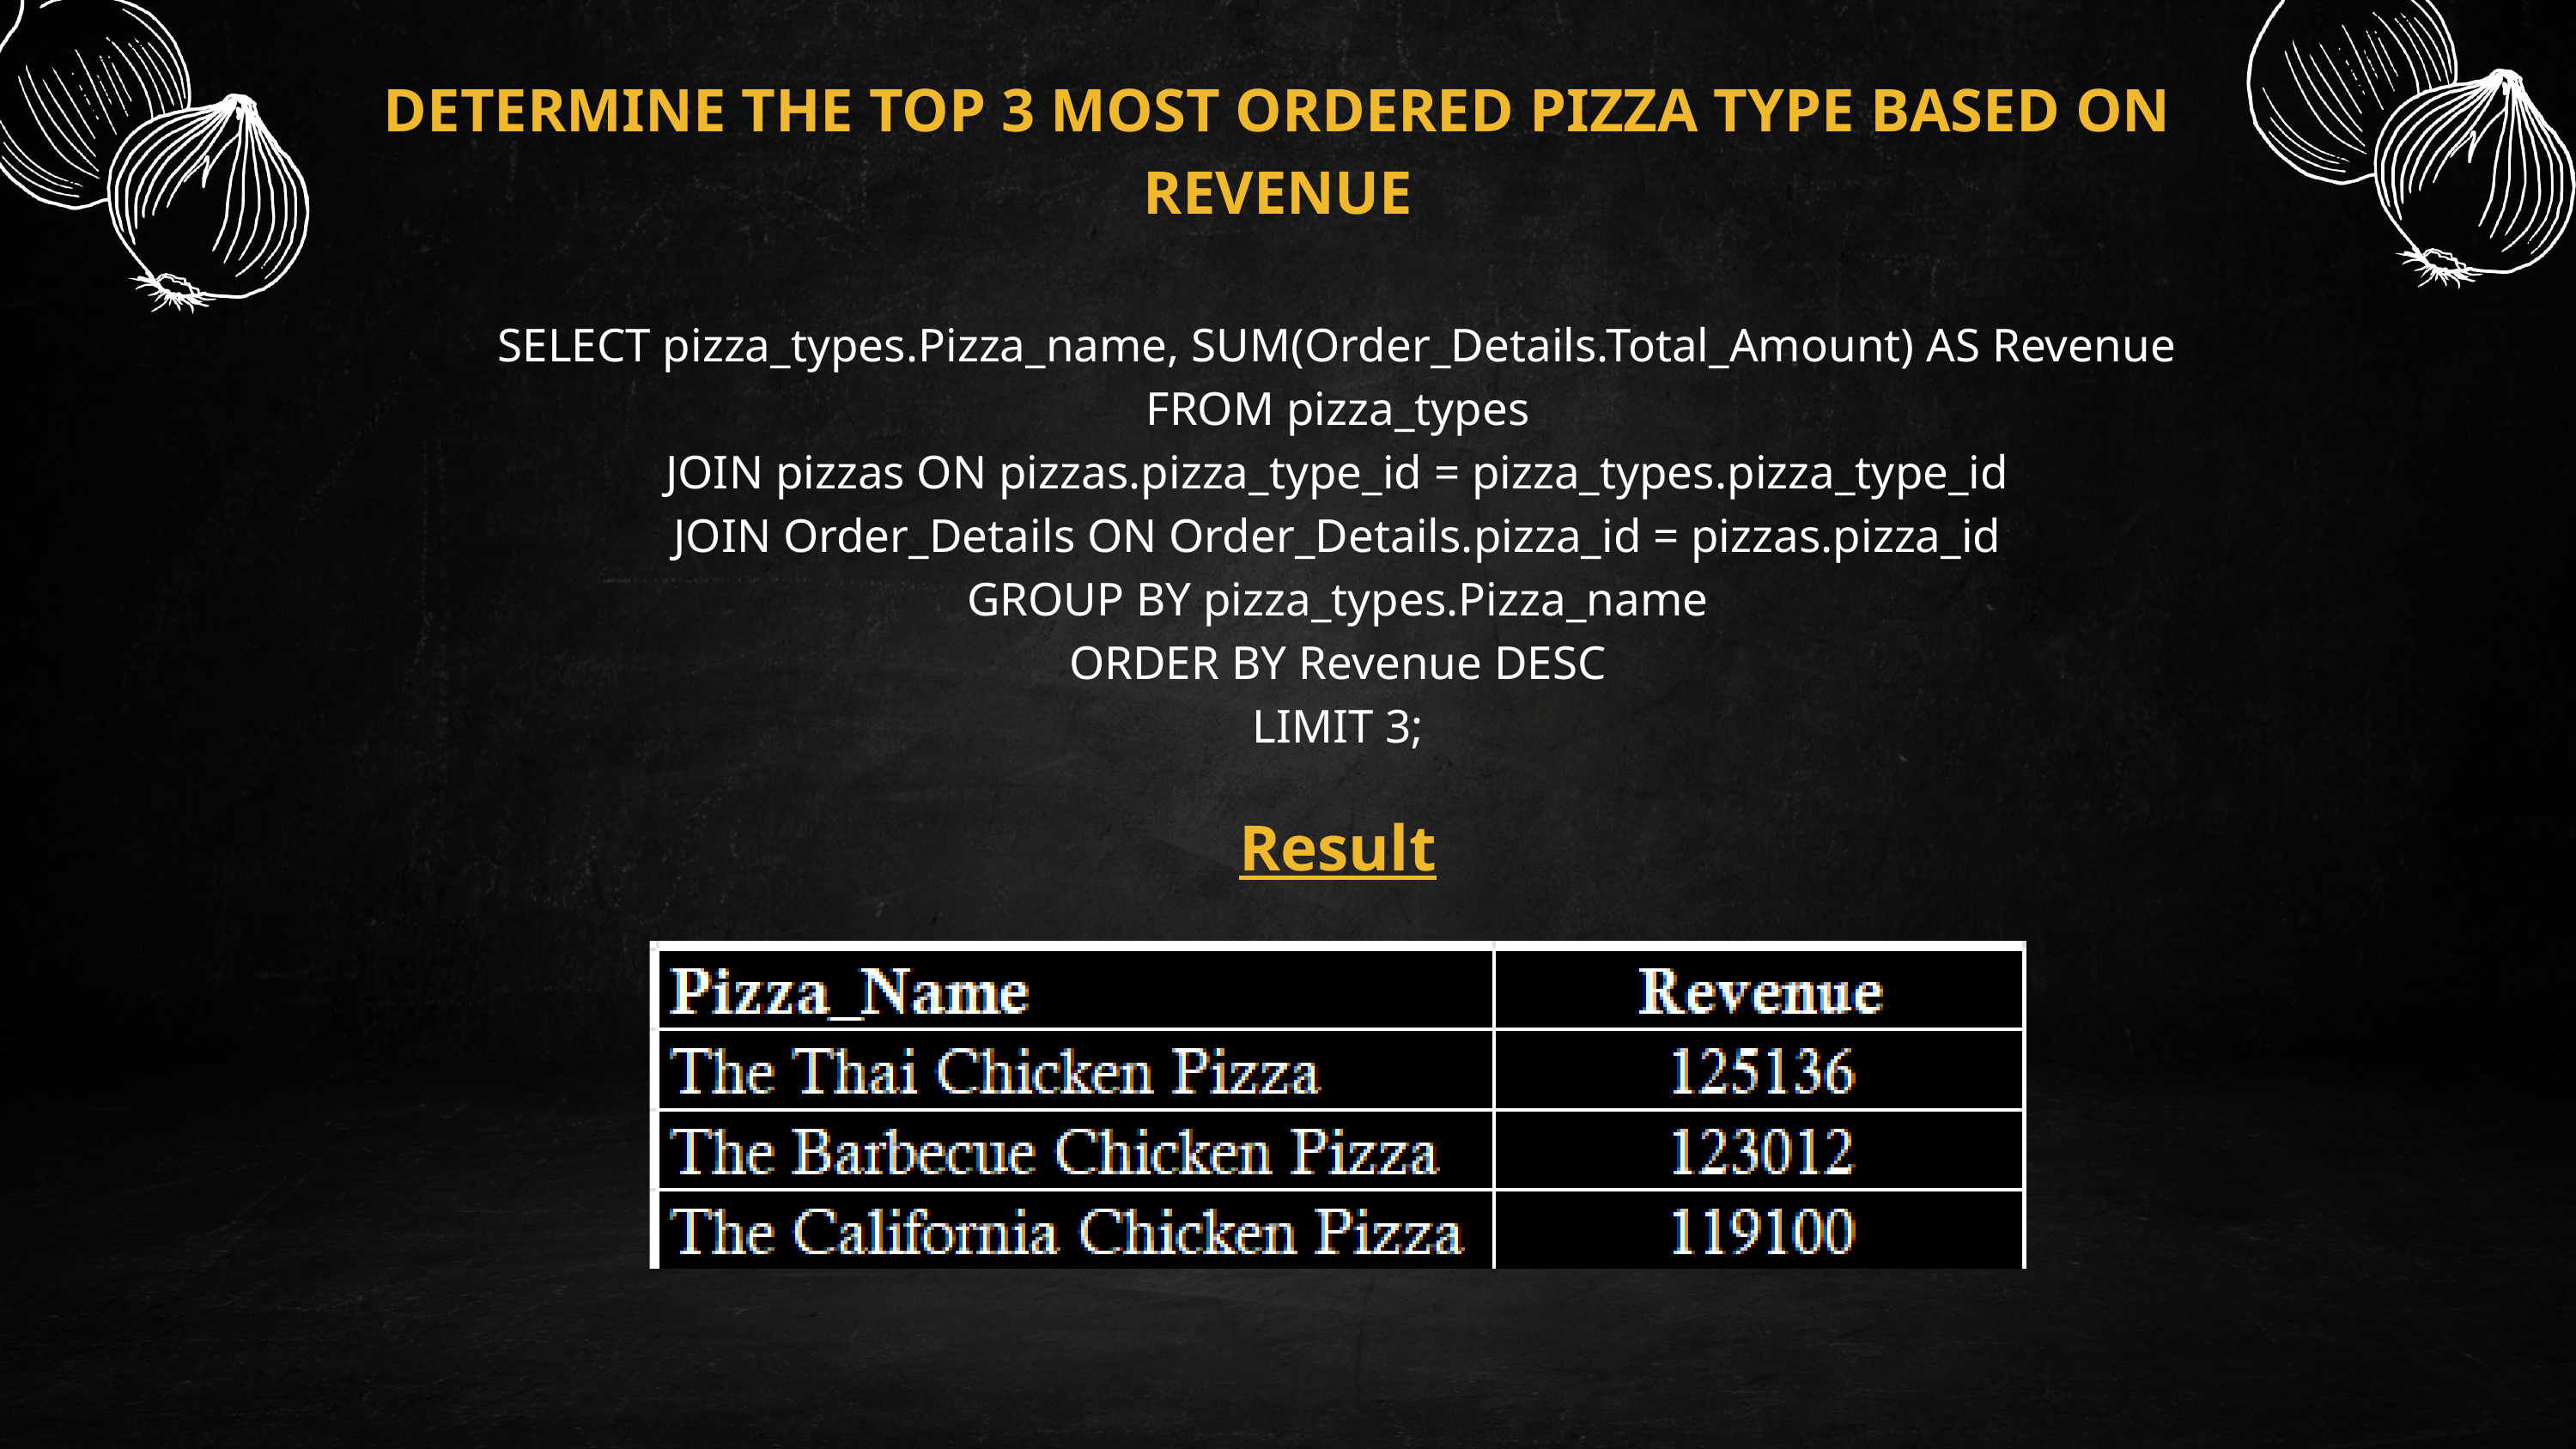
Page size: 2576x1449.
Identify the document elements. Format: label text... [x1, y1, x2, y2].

text_box [2246, 0, 2576, 289]
text_box [0, 0, 2576, 1449]
text_box DETERMINE THE TOP 3 MOST ORDERED PIZZA TYPE BASED ON REVENUE [359, 60, 2197, 227]
text_box [649, 941, 2026, 1269]
text_box SELECT pizza_types.Pizza_name, SUM(Order_Details.Total_Amount) AS Revenue FROM pizza_types JOIN pizzas ON pizzas.pizza_type_id = pizza_types.pizza_type_id JOIN Order_Details ON Order_Details.pizza_id = pizzas.pizza_id GROUP BY pizza_types.Pizza_name ORDER BY Revenue DESC LIMIT 3; [264, 306, 2412, 753]
text_box Result [1223, 795, 1454, 883]
text_box [0, 0, 310, 314]
